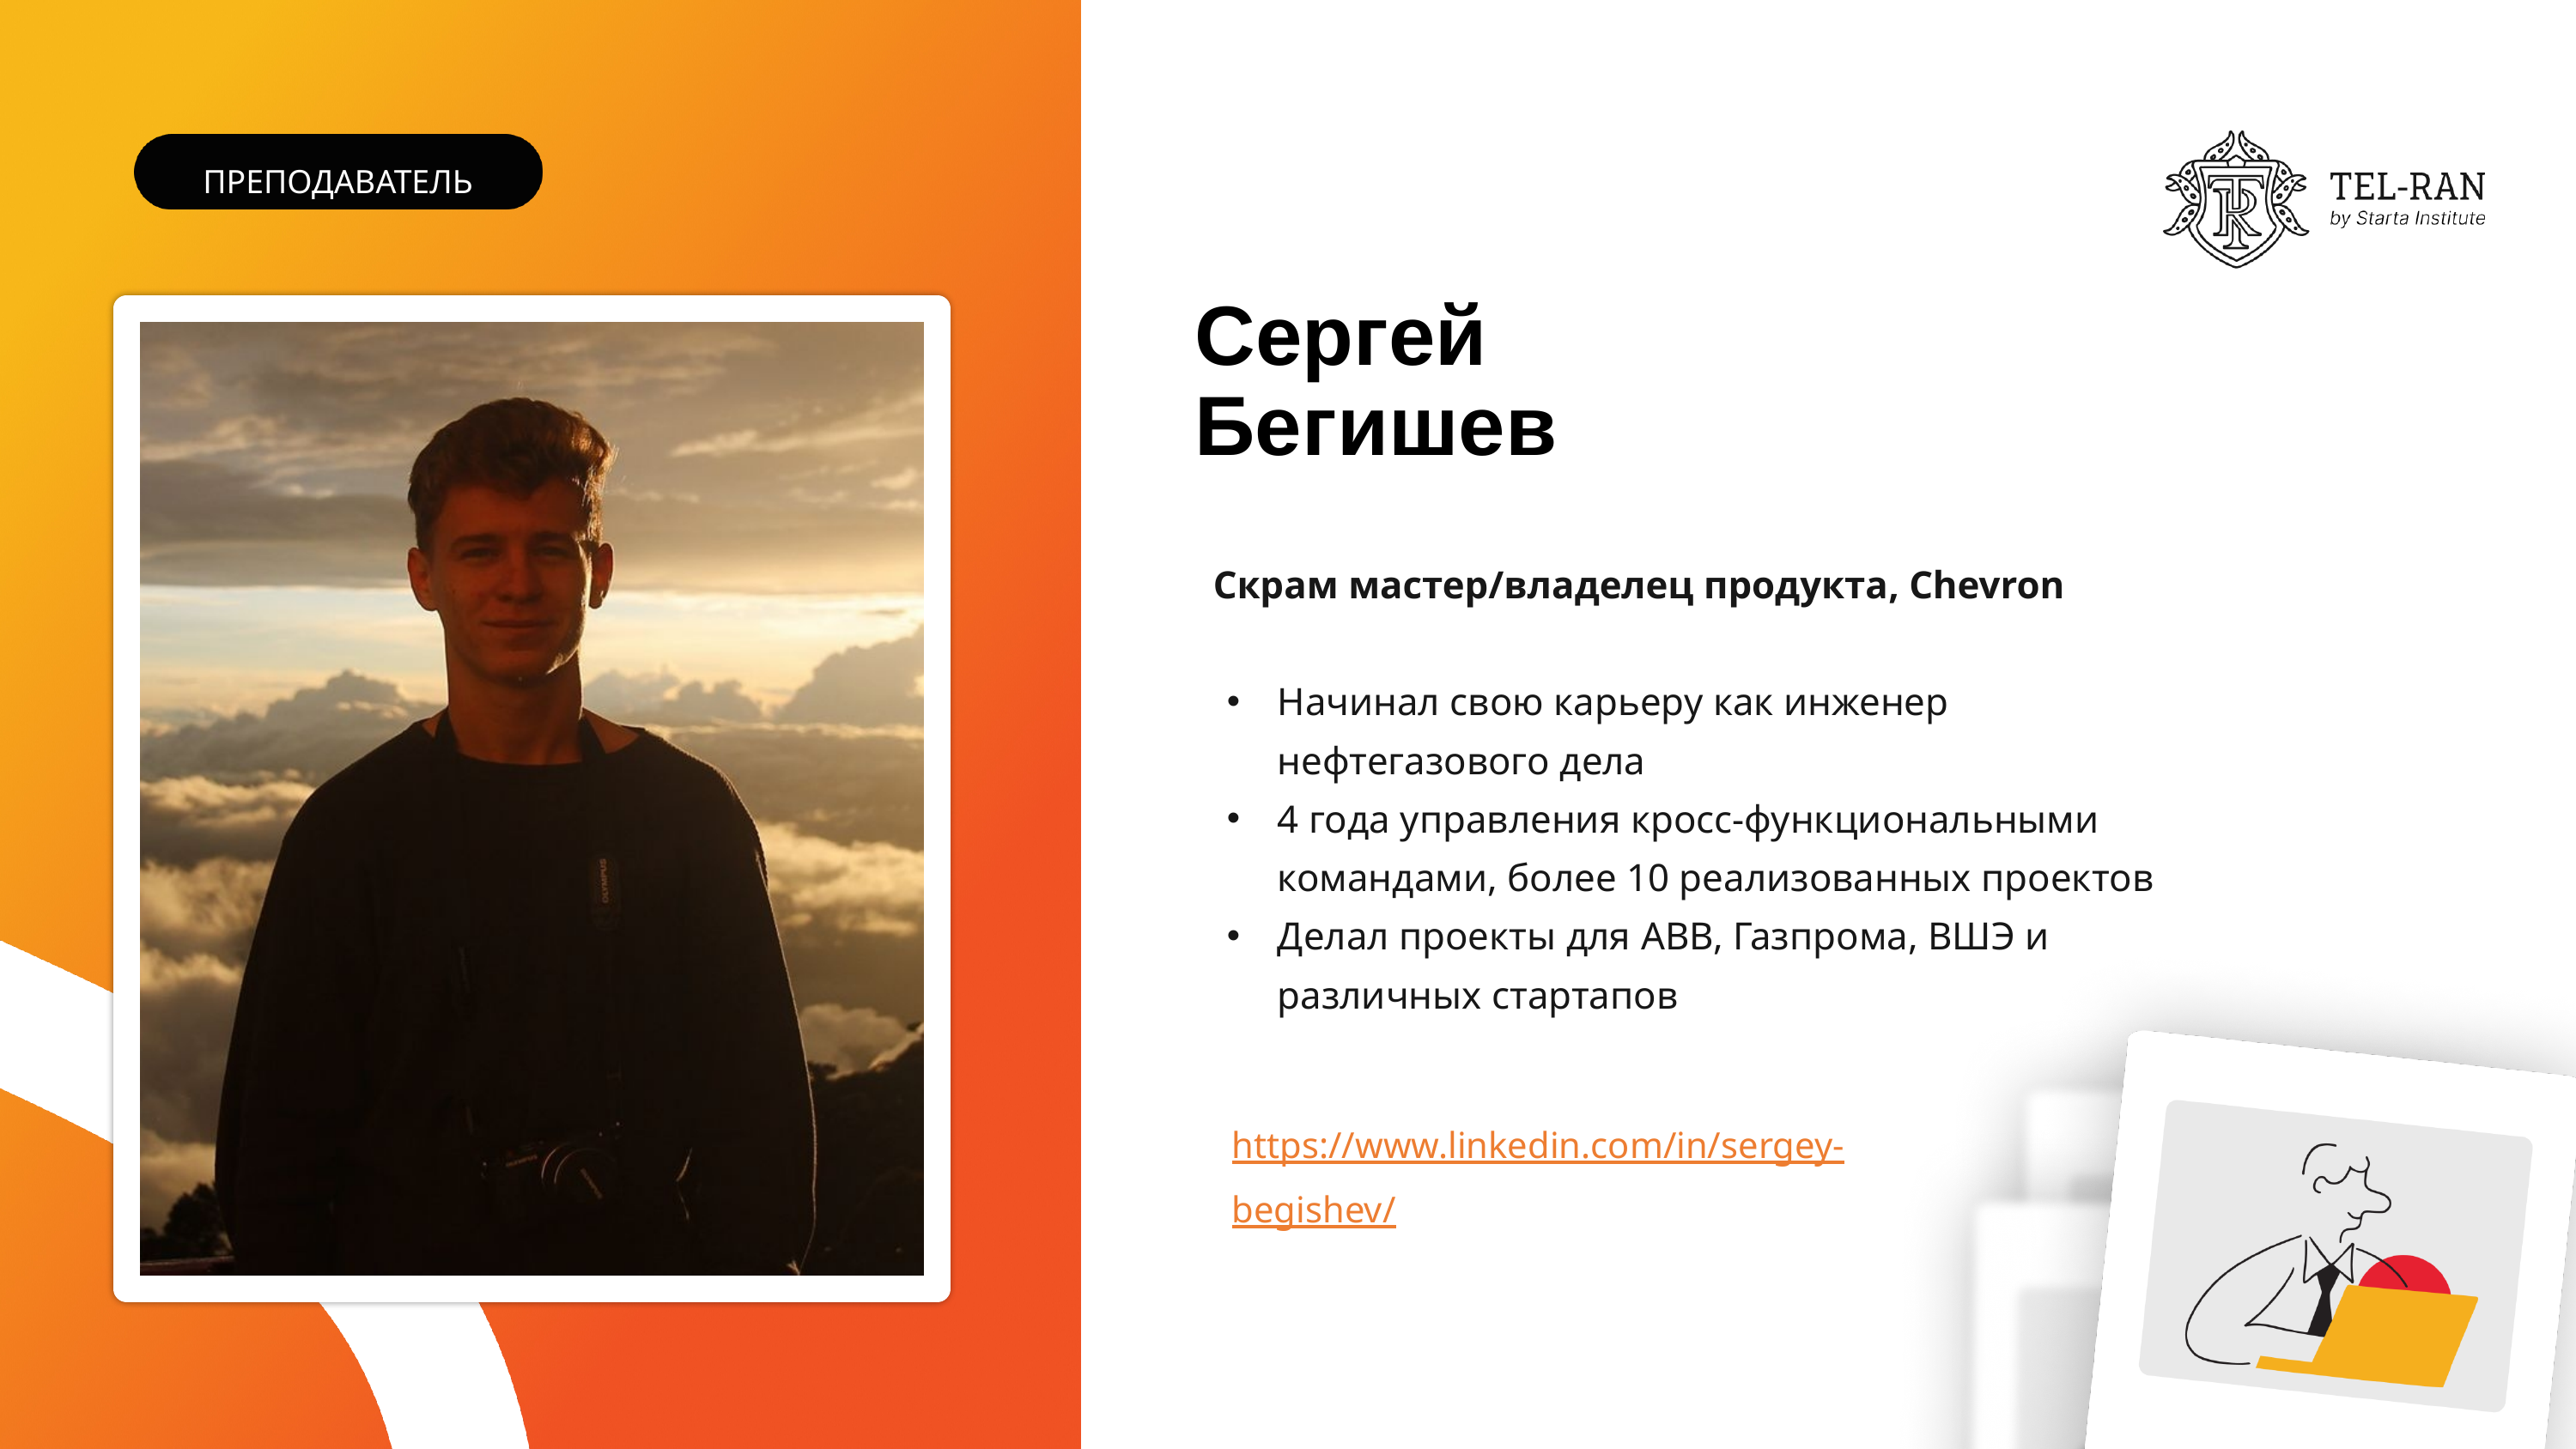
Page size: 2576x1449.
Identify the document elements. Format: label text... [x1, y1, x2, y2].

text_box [1884, 942, 2576, 1449]
text_box [1122, 297, 2485, 1159]
text_box Сергей Бегишев [1194, 292, 2268, 397]
text_box Скрам мастер/владелец продукта, Chevron Начинал свою карьеру как инженер нефтегазового дела 4 года управления кросс-функциональными командами, более 10 реализованных проектов Делал проекты для ABB, Газпрома, ВШЭ и различных стартапов [1213, 548, 2184, 948]
picture [2163, 130, 2485, 269]
text_box https://www.linkedin.com/in/sergey-begishev/ [1227, 1095, 1880, 1235]
picture [0, 0, 1081, 1449]
